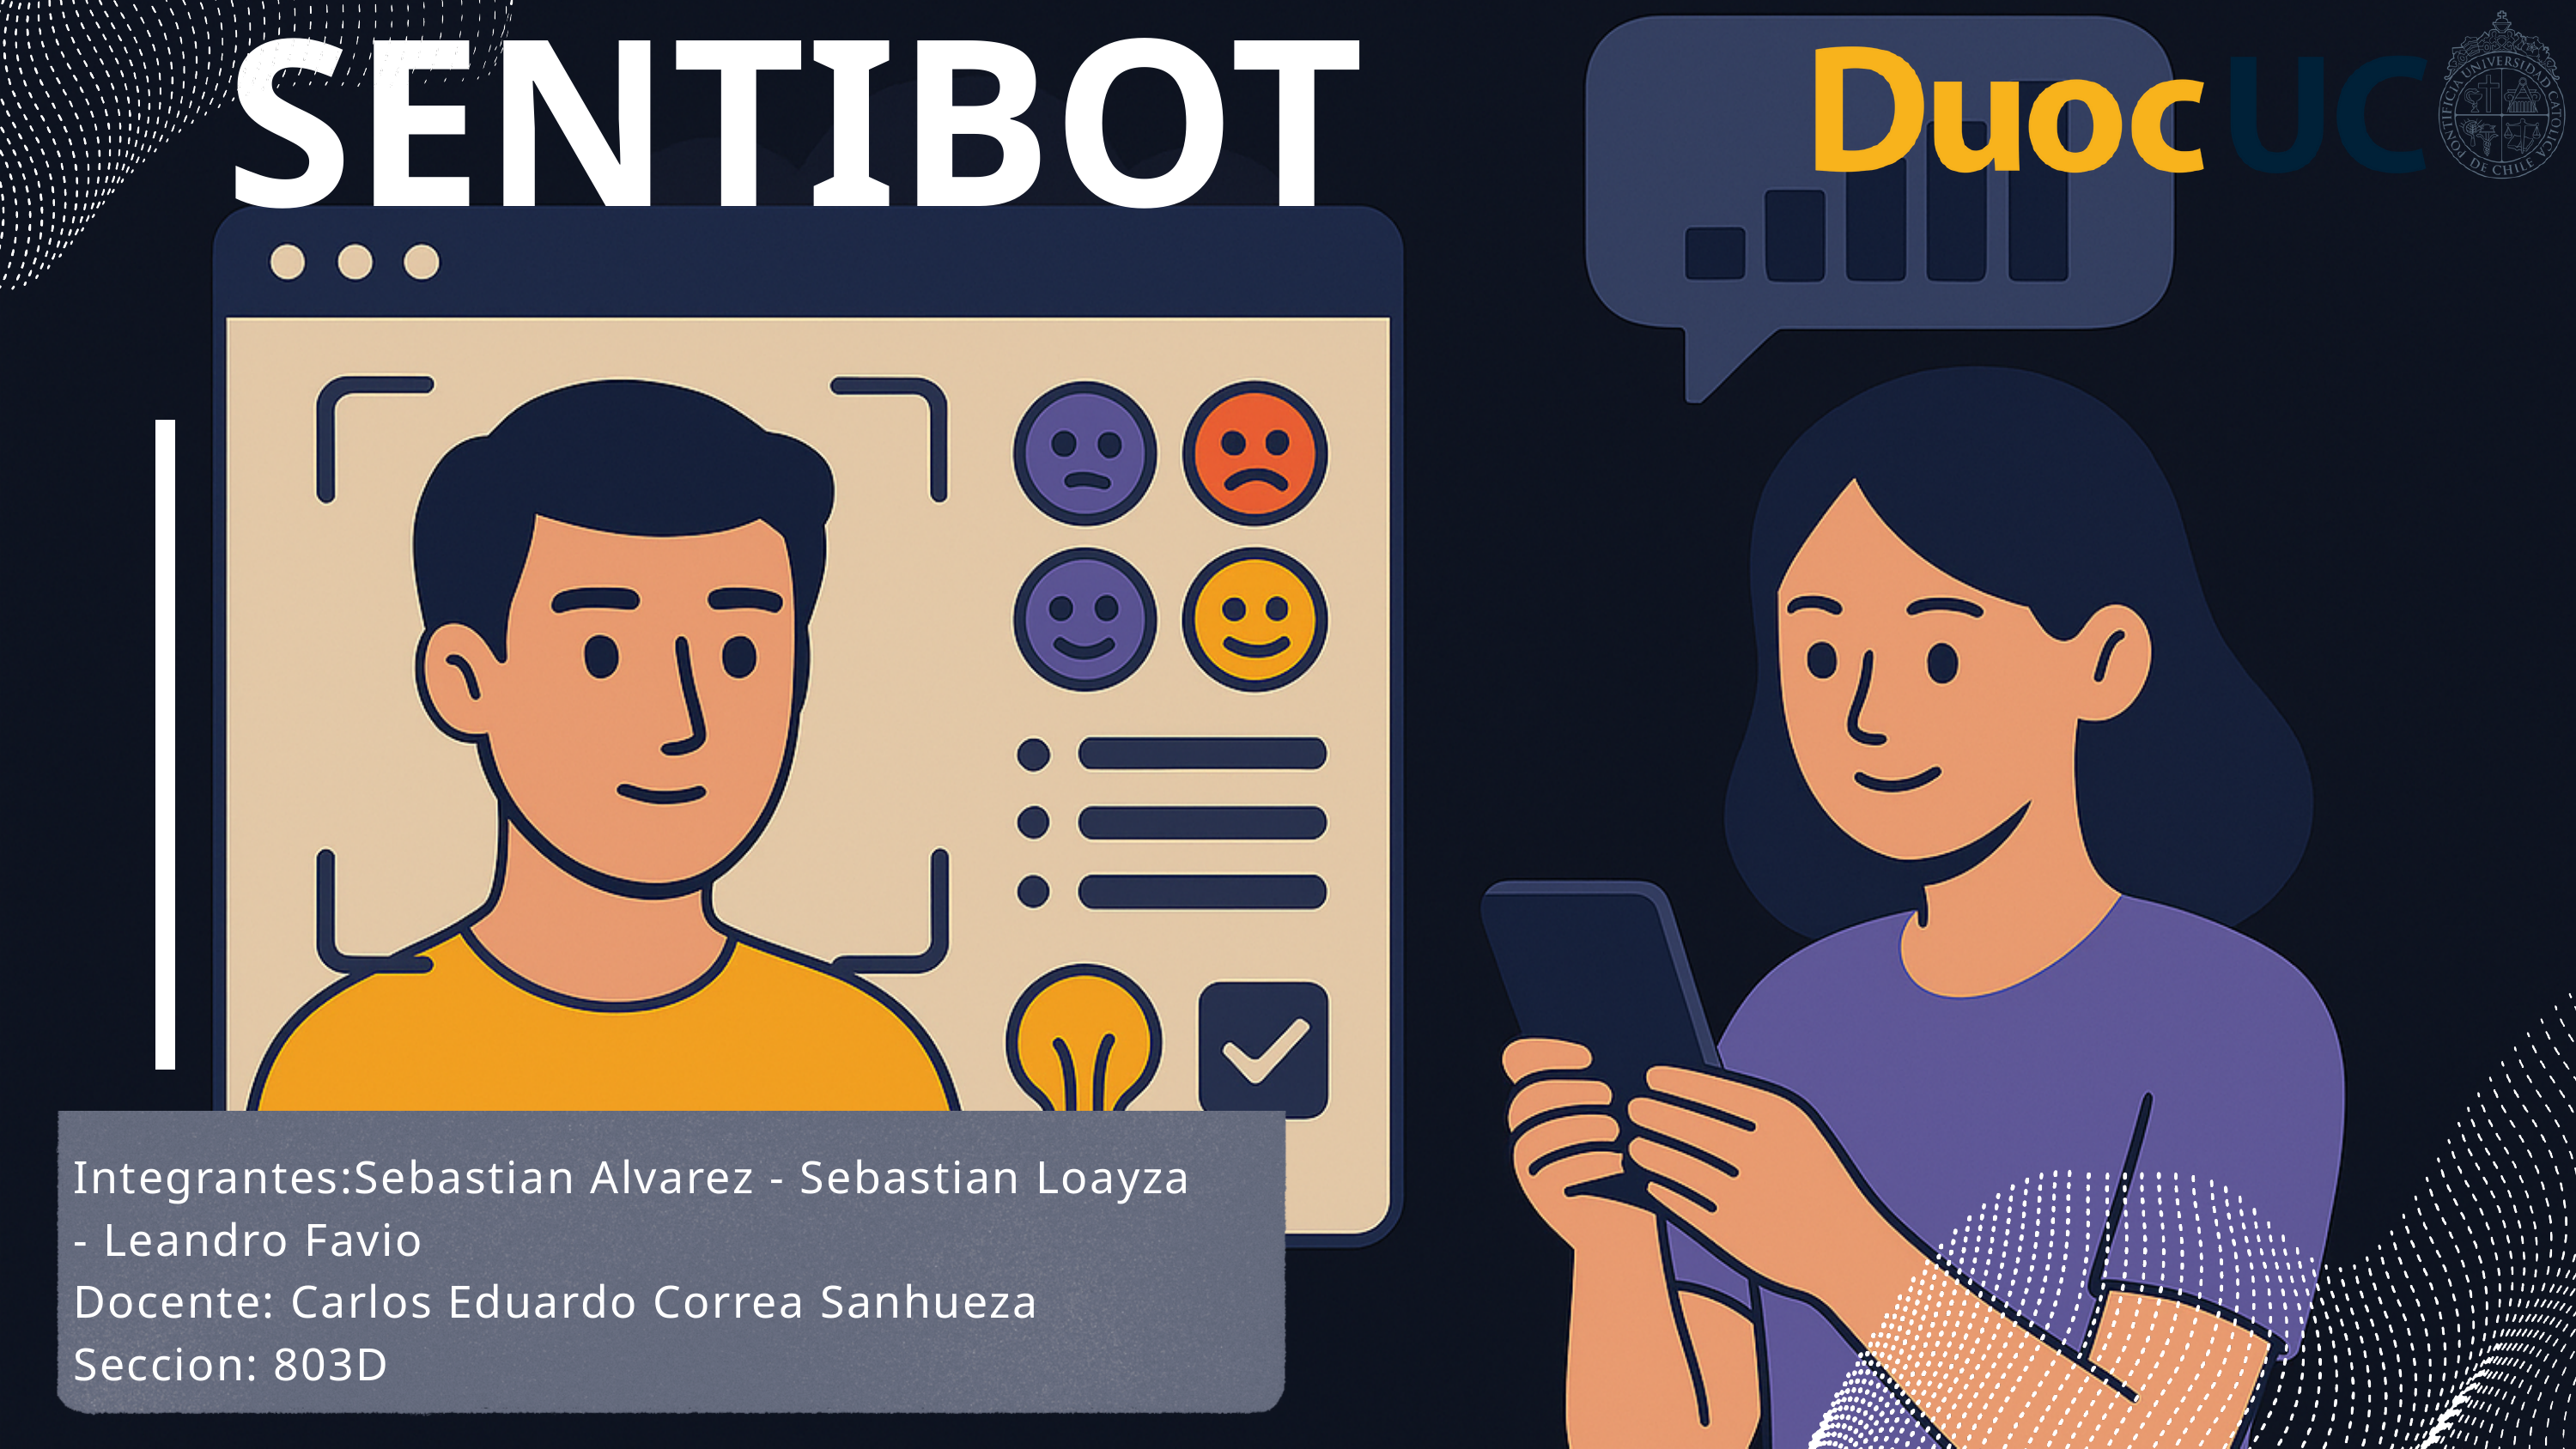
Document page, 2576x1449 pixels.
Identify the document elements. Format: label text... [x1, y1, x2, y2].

text_box [1804, 0, 2576, 190]
text_box [0, 0, 595, 421]
text_box [0, 190, 2576, 1449]
text_box Integrantes:Sebastian Alvarez - Sebastian Loayza - Leandro Favio Docente: Carlos Eduardo Correa Sanhueza Seccion: 803D [73, 1140, 1288, 1390]
text_box [1604, 864, 2576, 1449]
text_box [155, 419, 175, 1070]
text_box [56, 1111, 1289, 1418]
text_box SENTIBOT [595, 0, 1823, 253]
